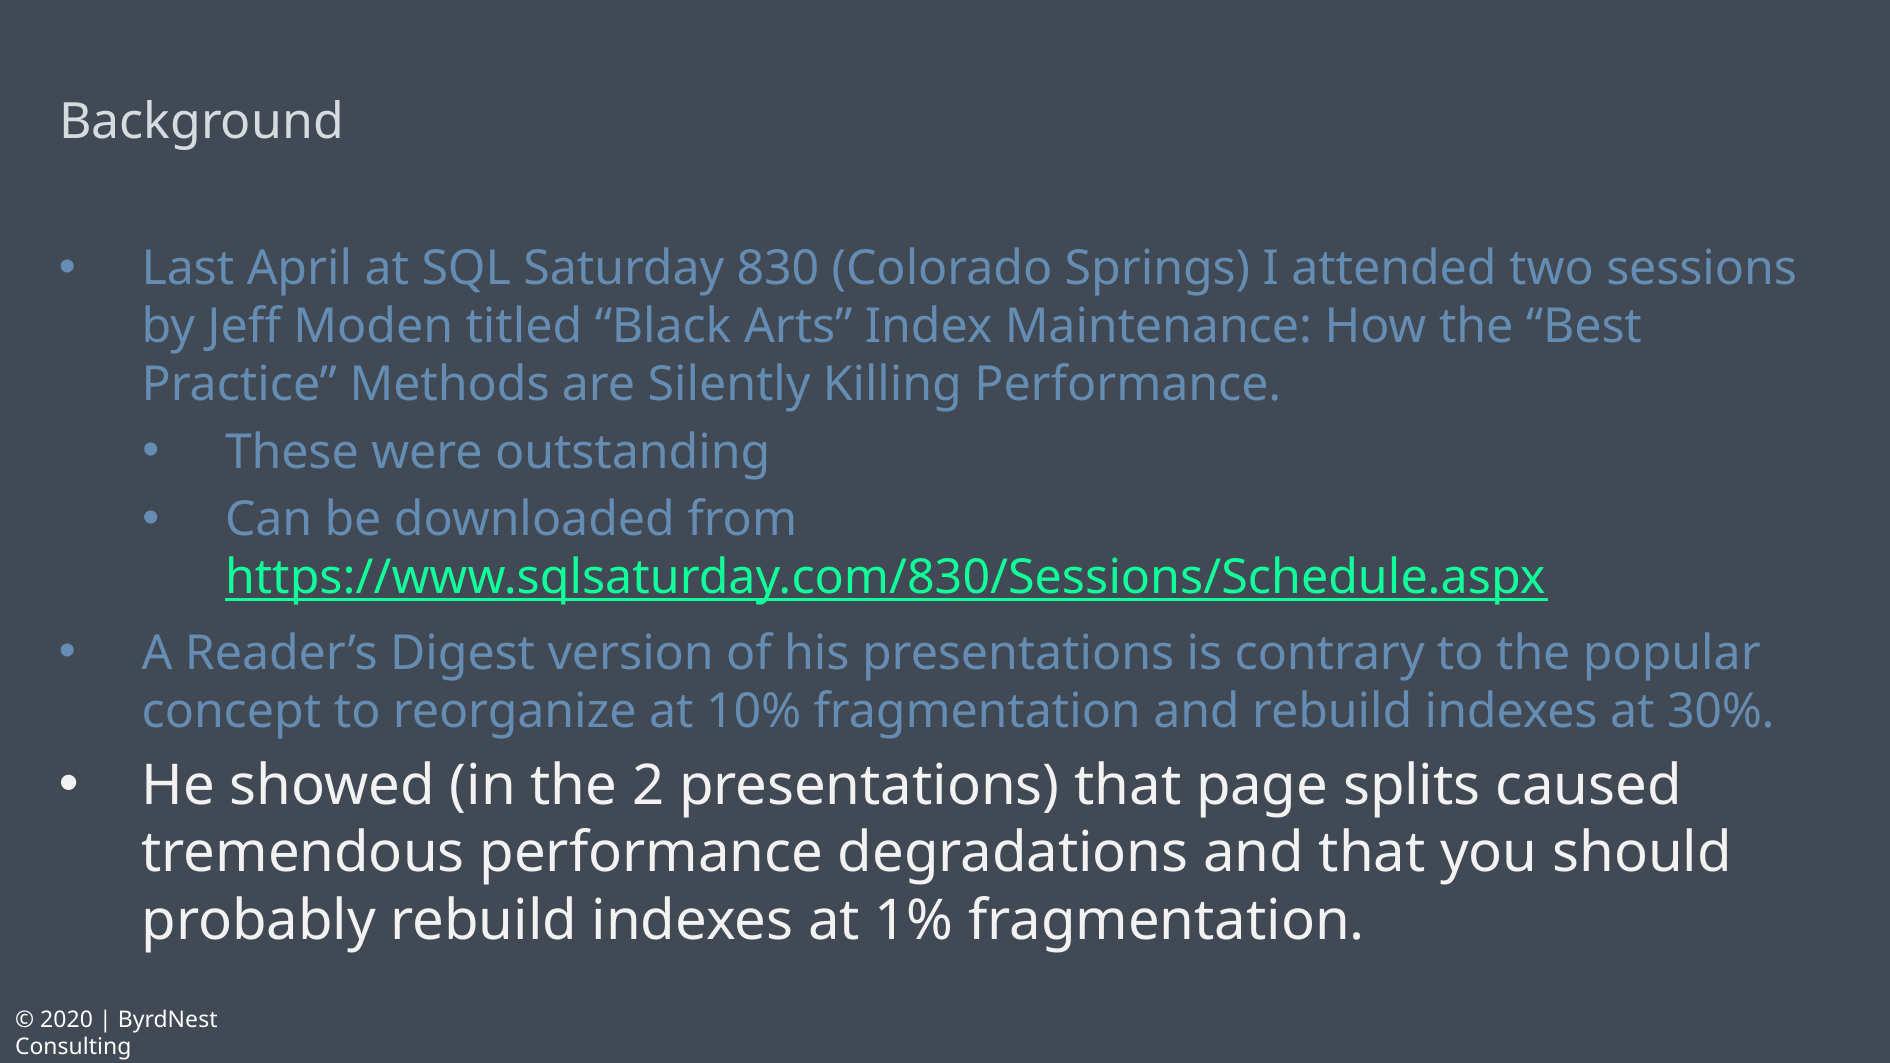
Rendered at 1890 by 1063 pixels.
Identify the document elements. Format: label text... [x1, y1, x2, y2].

title Background [59, 59, 1831, 178]
list Last April at SQL Saturday 830 (Colorado Springs) I attended two sessions by Jeff Moden titled “Black Arts” Index Maintenance: How the “Best Practice” Methods are Silently Killing Performance. These were outstanding Can be downloaded from https://www.sqlsaturday.com/830/Sessions/Schedule.aspx A Reader’s Digest version of his presentations is contrary to the popular concept to reorganize at 10% fragmentation and rebuild indexes at 30%. He showed (in the 2 presentations) that page splits caused tremendous performance degradations and that you should probably rebuild indexes at 1% fragmentation. [59, 236, 1831, 1004]
text_box © 2020 | ByrdNest Consulting [0, 1001, 337, 1062]
